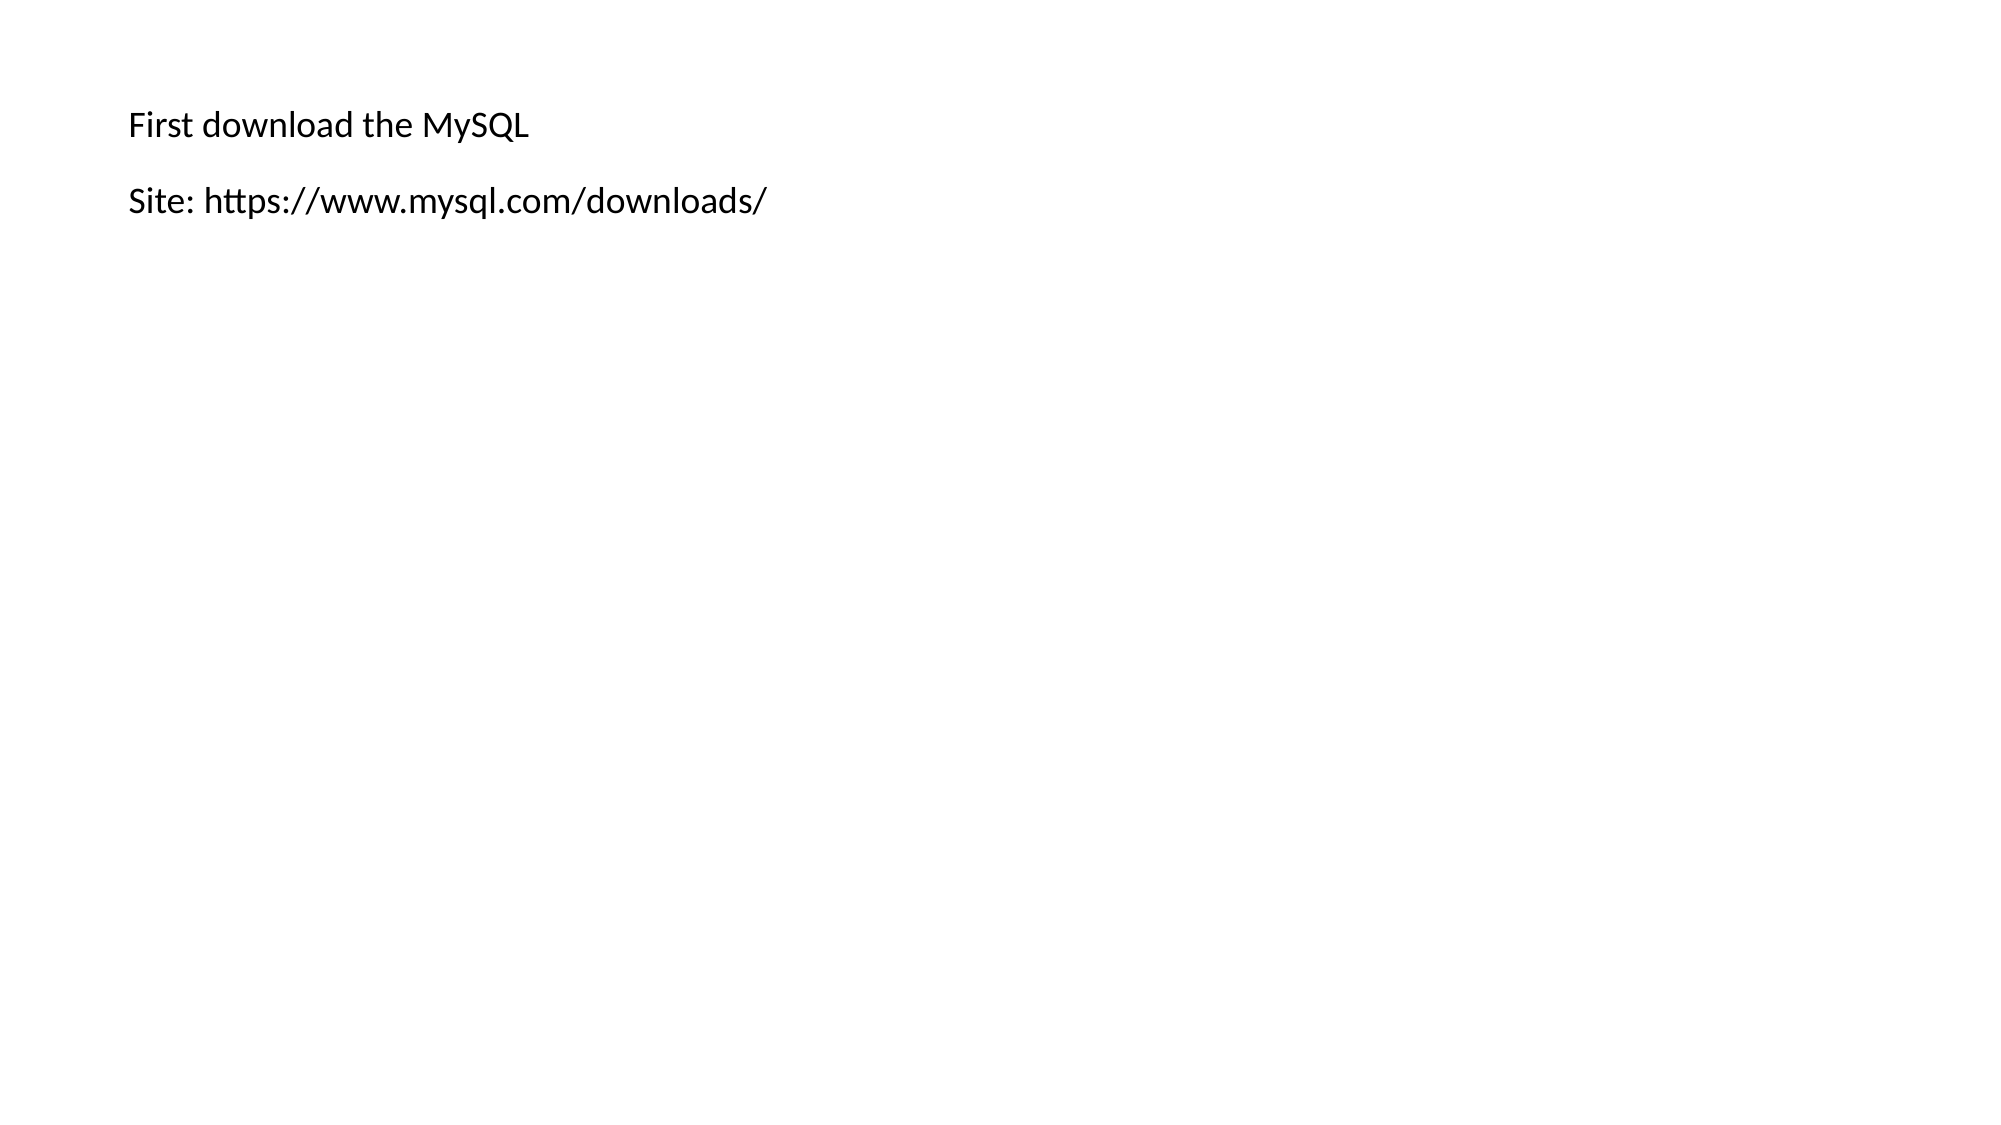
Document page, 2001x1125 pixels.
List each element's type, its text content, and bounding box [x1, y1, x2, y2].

text_box First download the MySQL [114, 92, 894, 152]
text_box Site: https://www.mysql.com/downloads/ [114, 168, 894, 229]
